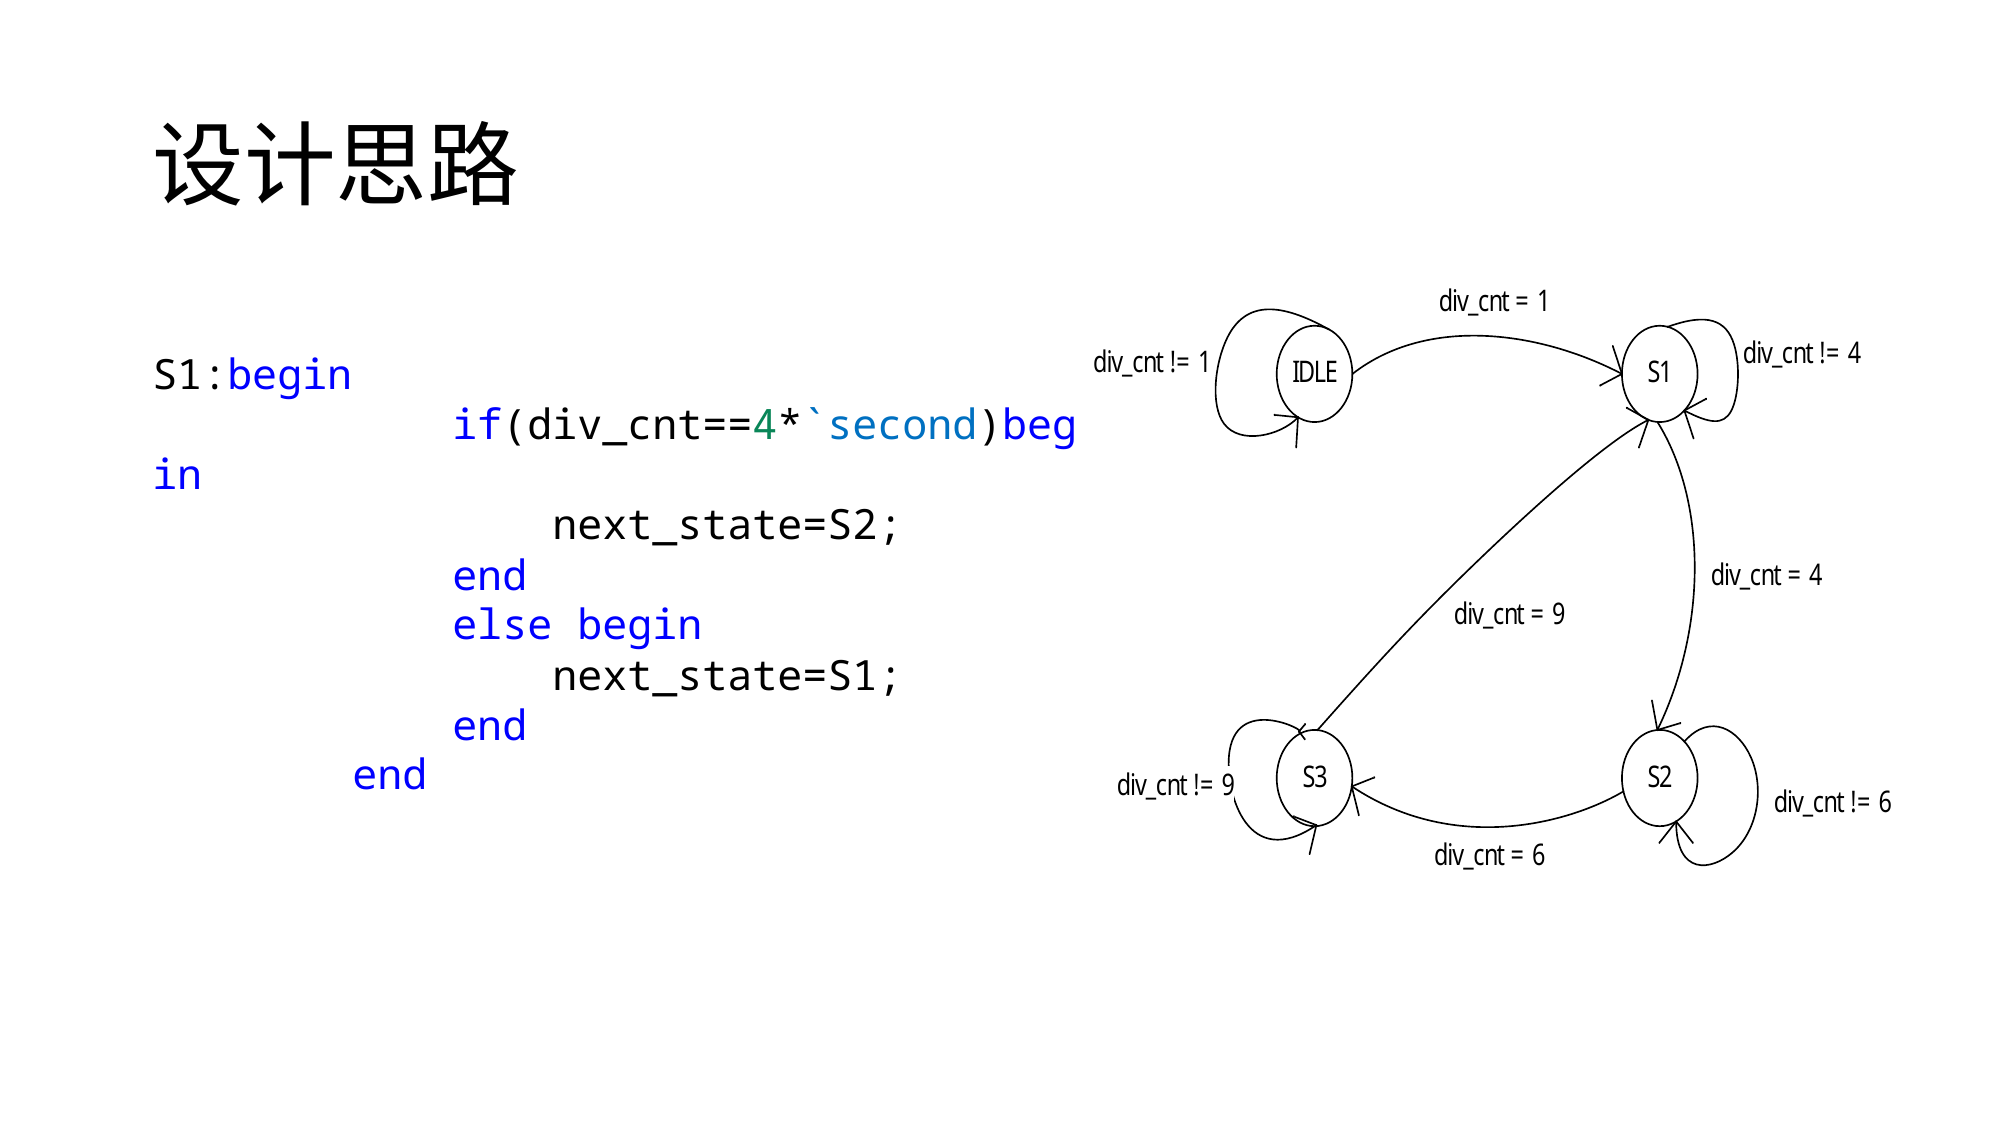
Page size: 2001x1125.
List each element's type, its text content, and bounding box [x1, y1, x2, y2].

title 设计思路 [137, 59, 1863, 278]
text_box S1:begin if(div_cnt==4*`second)begin next_state=S2; end else begin next_state=S1; end end [137, 340, 1079, 856]
picture [1079, 277, 1905, 889]
